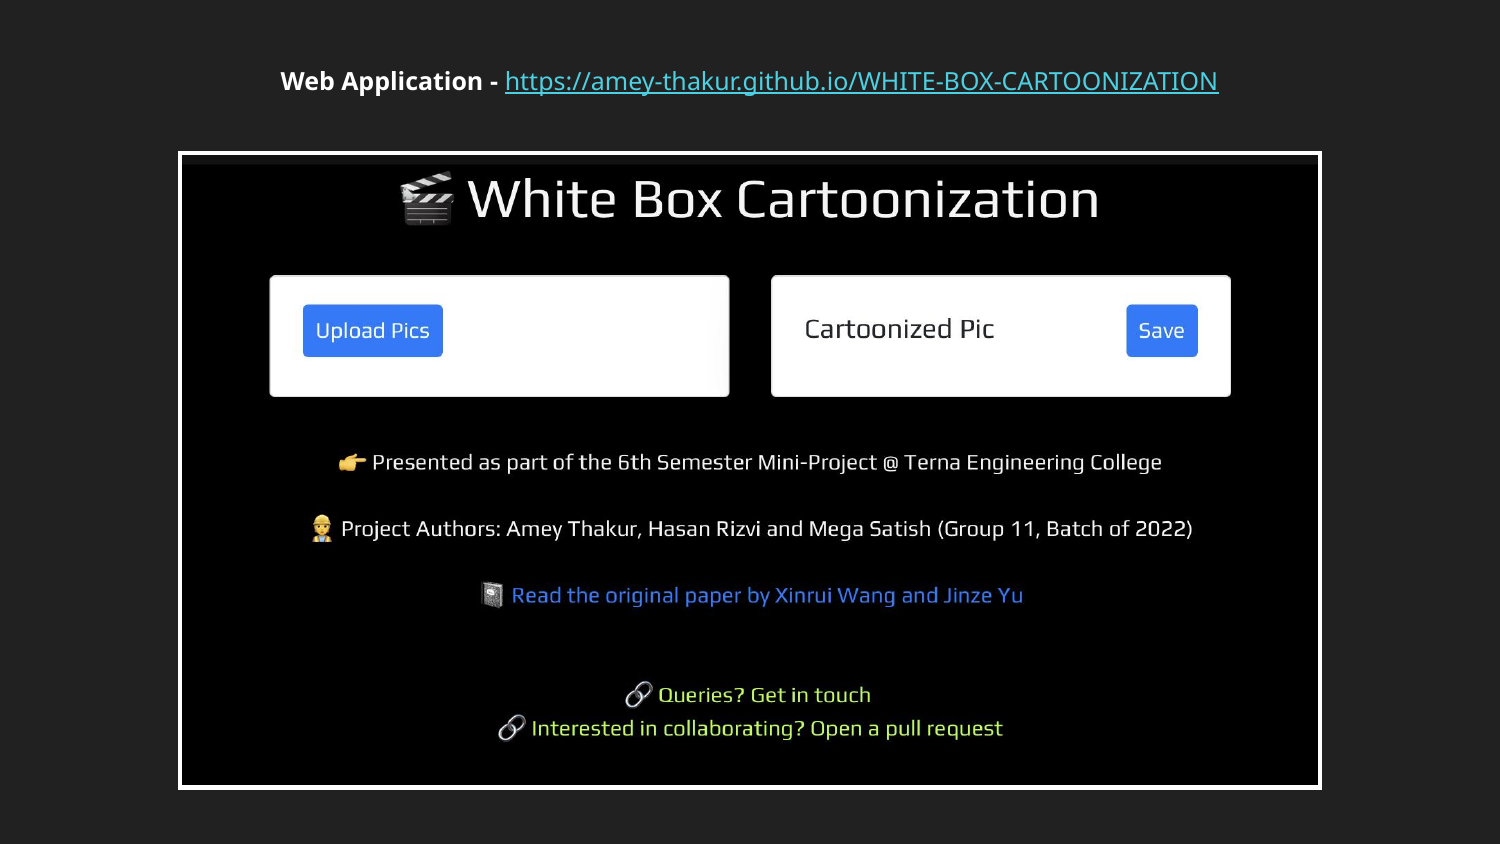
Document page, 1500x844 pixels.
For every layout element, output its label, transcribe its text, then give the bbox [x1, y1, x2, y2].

picture [181, 154, 1319, 786]
text_box Web Application - https://amey-thakur.github.io/WHITE-BOX-CARTOONIZATION [205, 52, 1295, 113]
